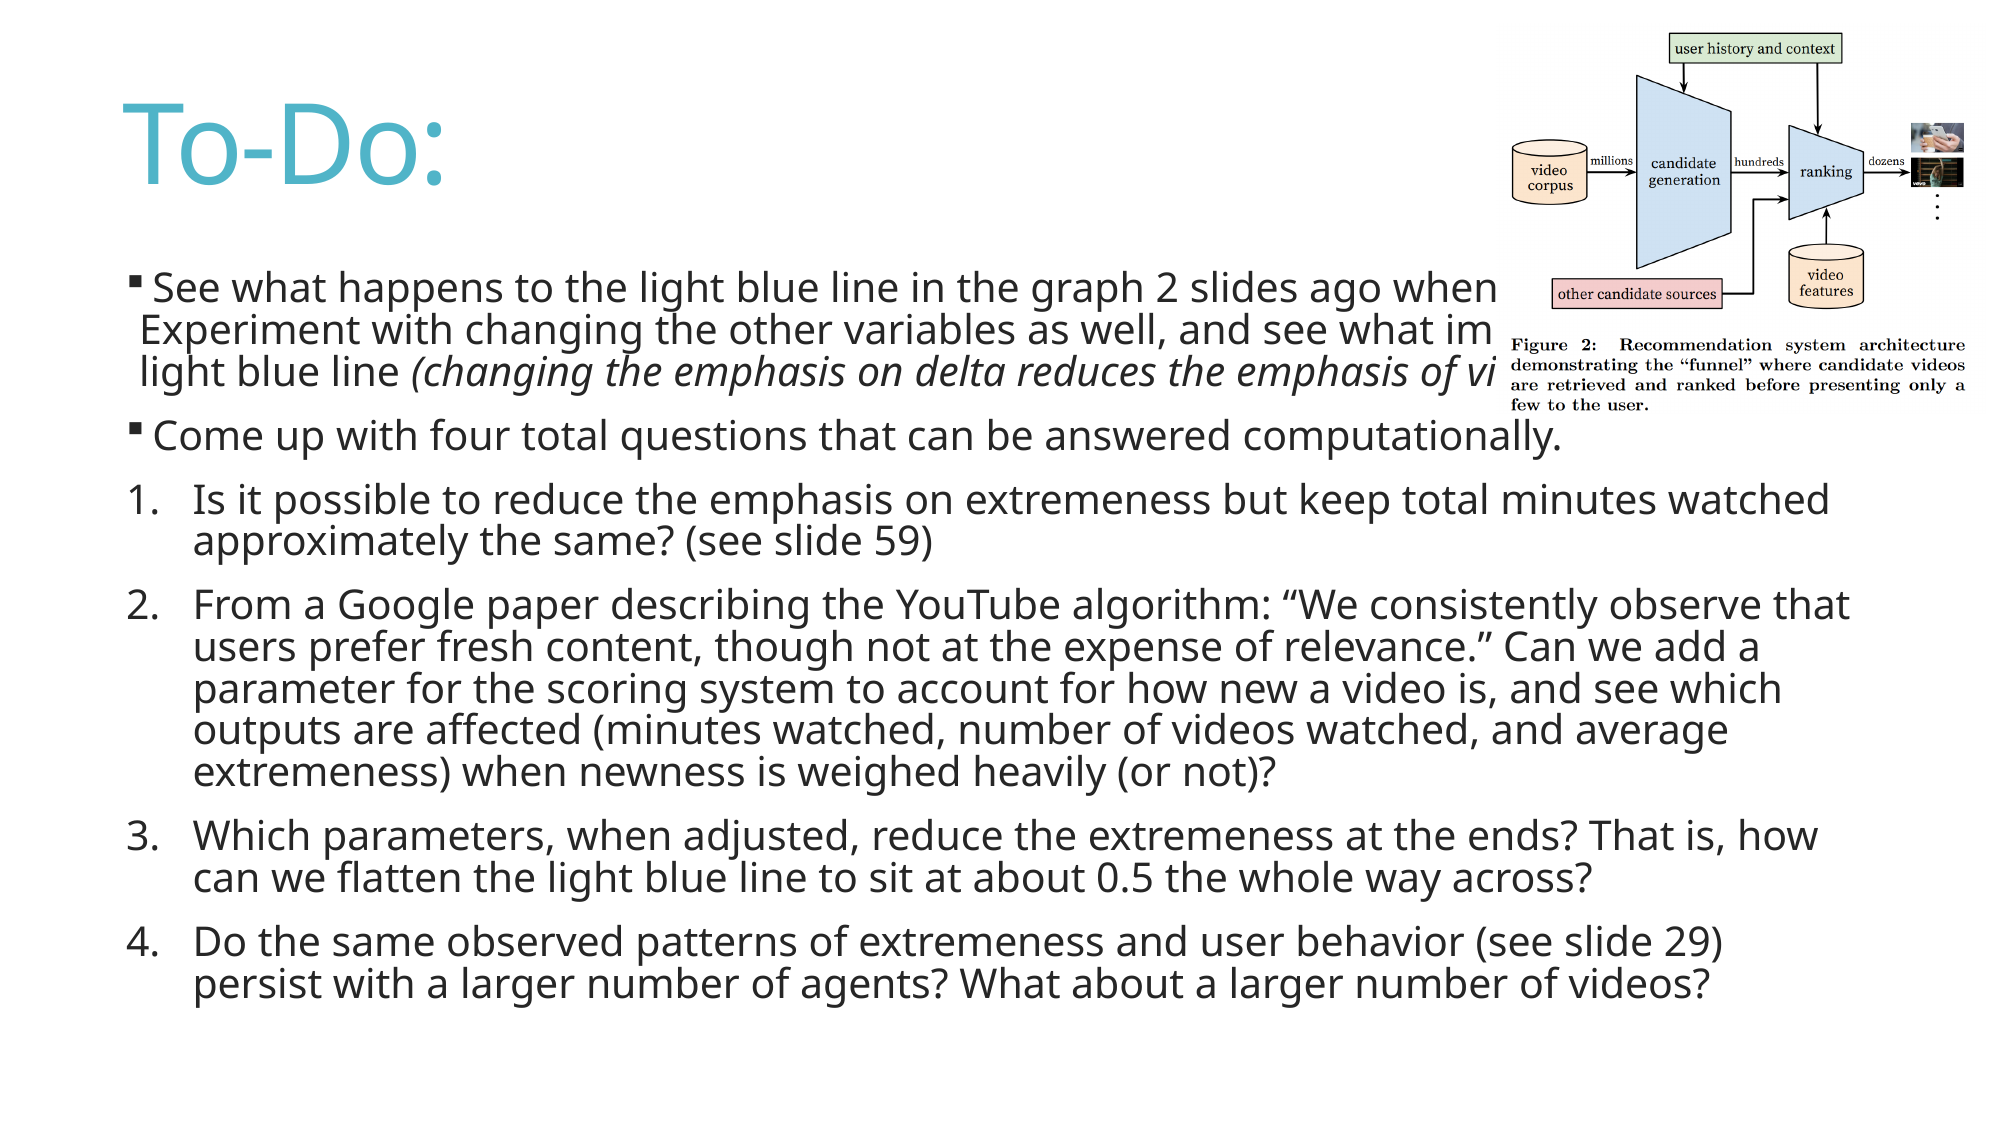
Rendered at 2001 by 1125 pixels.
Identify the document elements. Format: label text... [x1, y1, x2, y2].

picture [1496, 23, 1986, 414]
list See what happens to the light blue line in the graph 2 slides ago when delta is changed. Experiment with changing the other variables as well, and see what impacts it has on the light blue line (changing the emphasis on delta reduces the emphasis of video extremeness.) Come up with four total questions that can be answered computationally. Is it possible to reduce the emphasis on extremeness but keep total minutes watched approximately the same? (see slide 59) From a Google paper describing the YouTube algorithm: “We consistently observe that users prefer fresh content, though not at the expense of relevance.” Can we add a parameter for the scoring system to account for how new a video is, and see which outputs are affected (minutes watched, number of videos watched, and average extremeness) when newness is weighed heavily (or not)? Which parameters, when adjusted, reduce the extremeness at the ends? That is, how can we flatten the light blue line to sit at about 0.5 the whole way across? Do the same observed patterns of extremeness and user behavior (see slide 29) persist with a larger number of agents? What about a larger number of videos? [111, 261, 1876, 1048]
title To-Do: [107, 13, 1875, 286]
